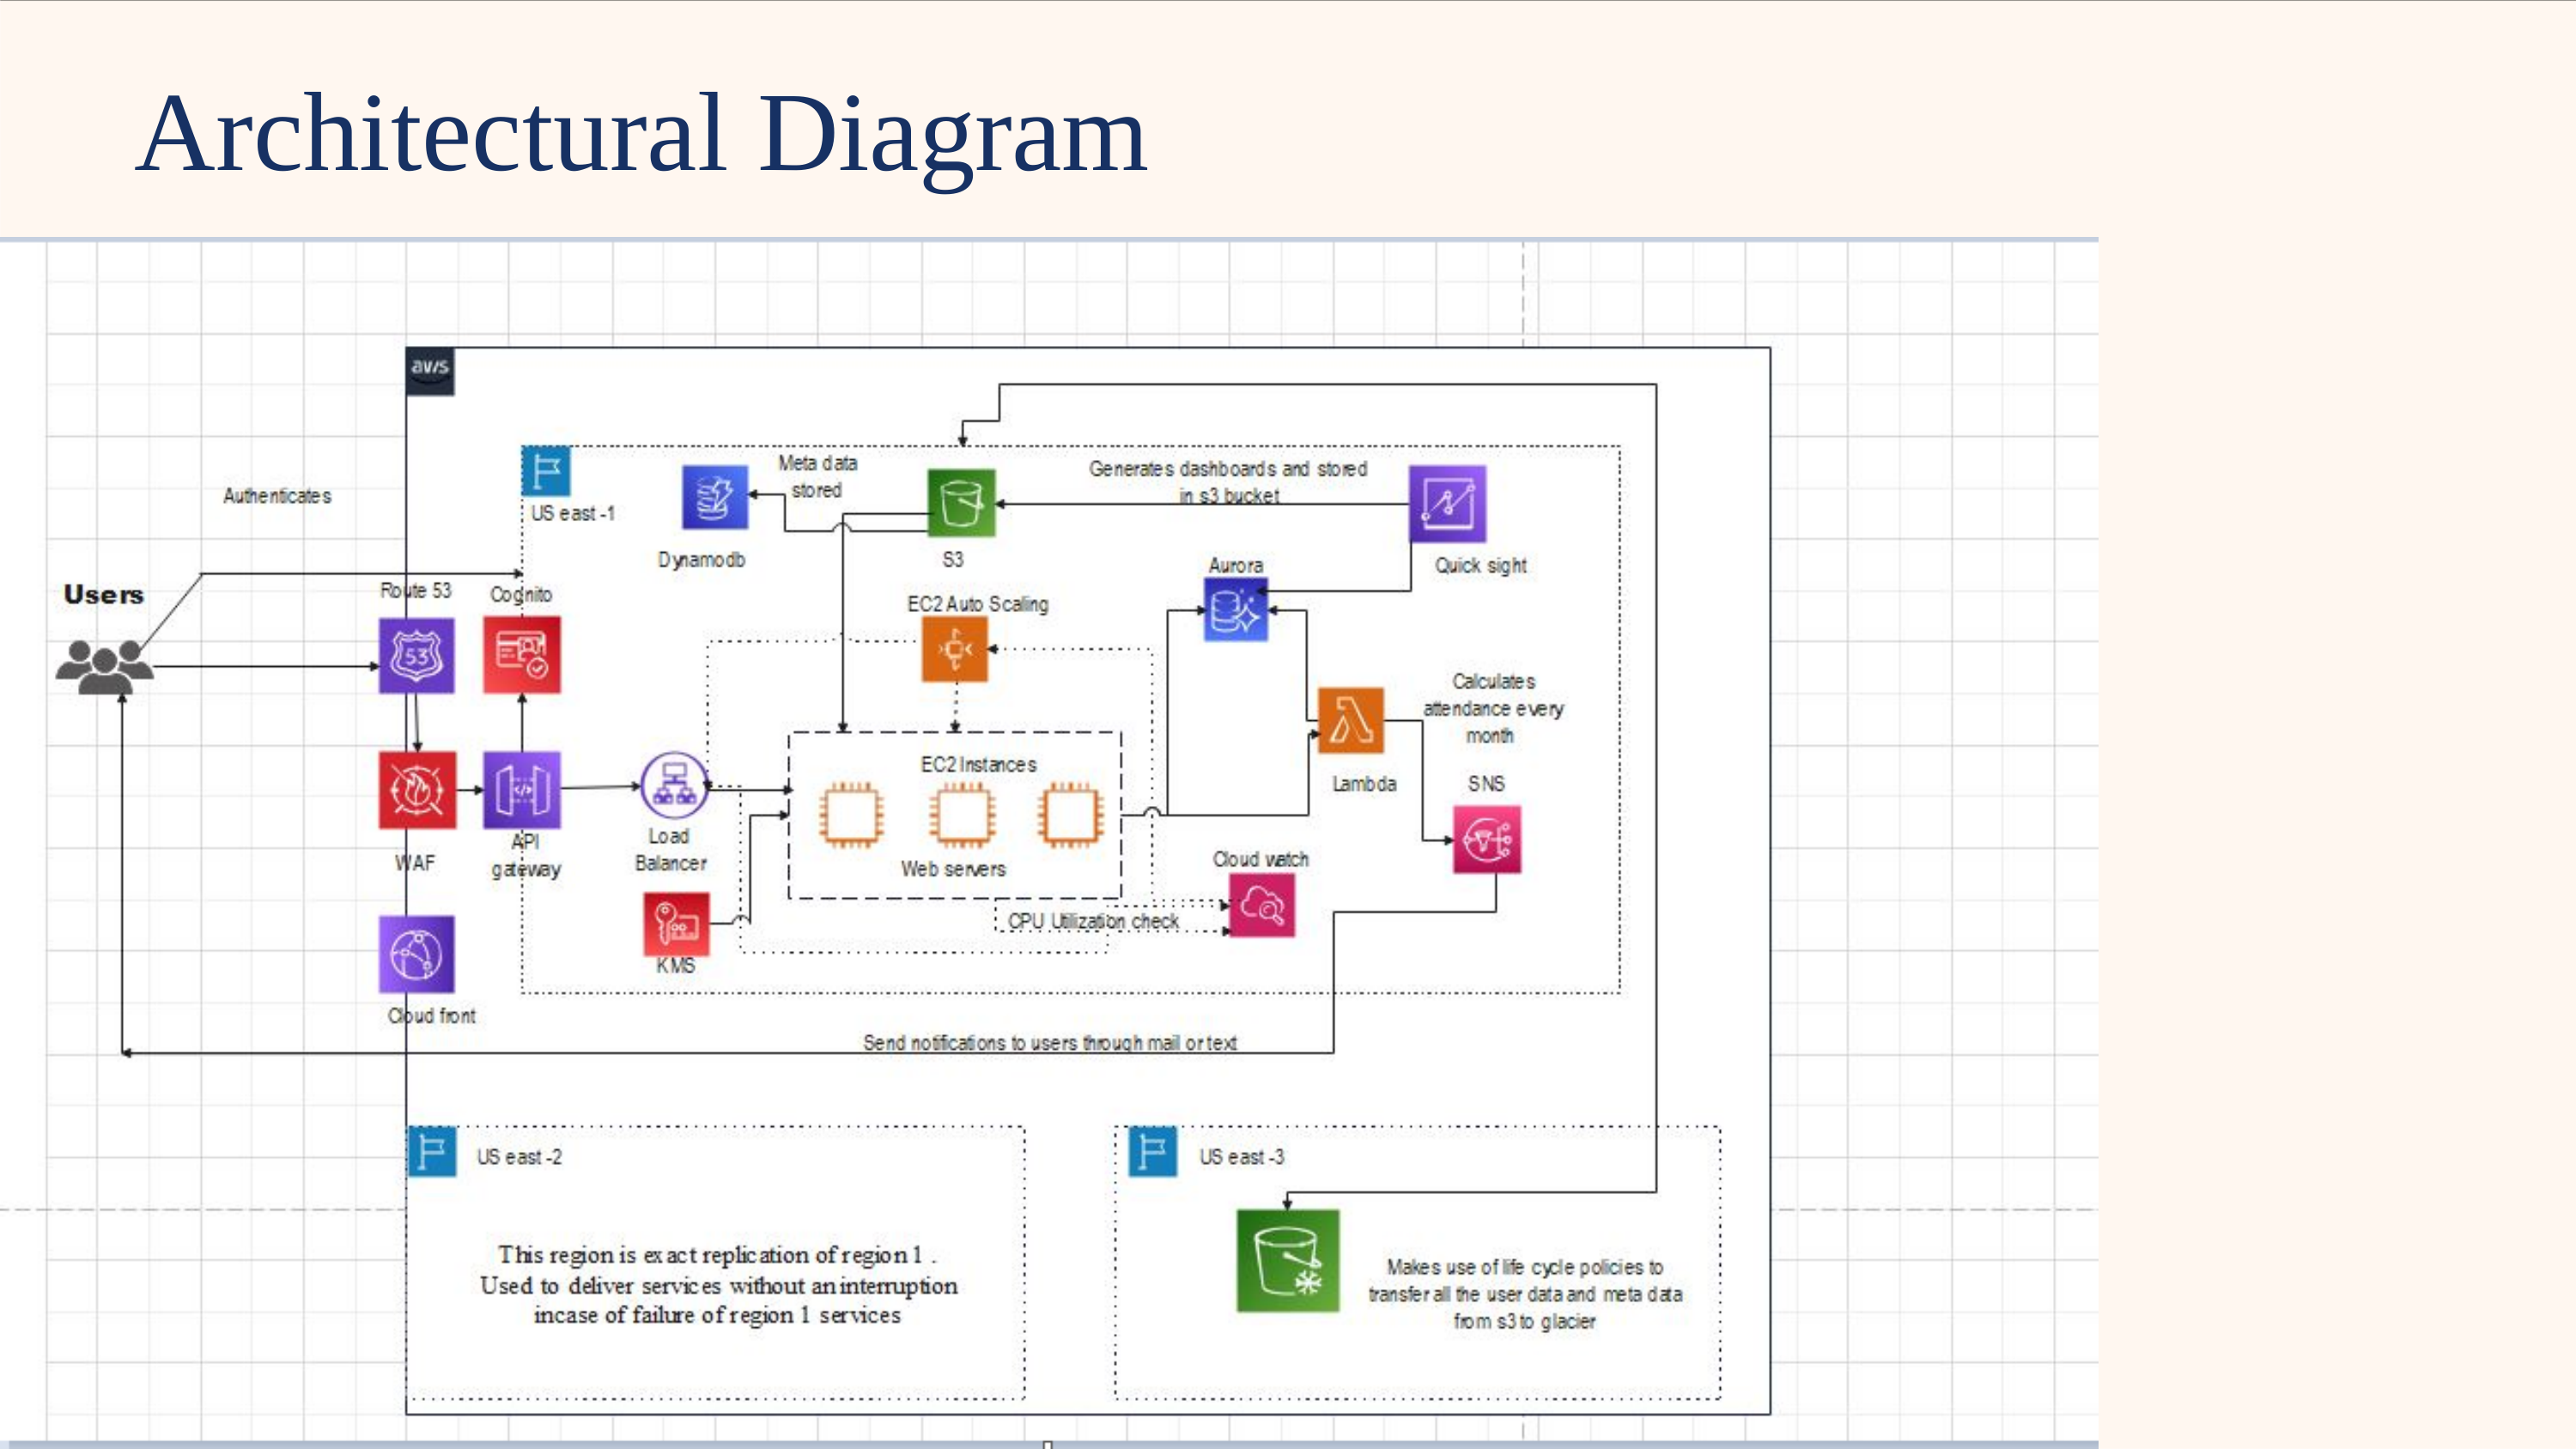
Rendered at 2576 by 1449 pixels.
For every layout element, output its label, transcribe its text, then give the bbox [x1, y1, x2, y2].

picture [0, 0, 2576, 1449]
title Architectural Diagram [132, 55, 2115, 300]
